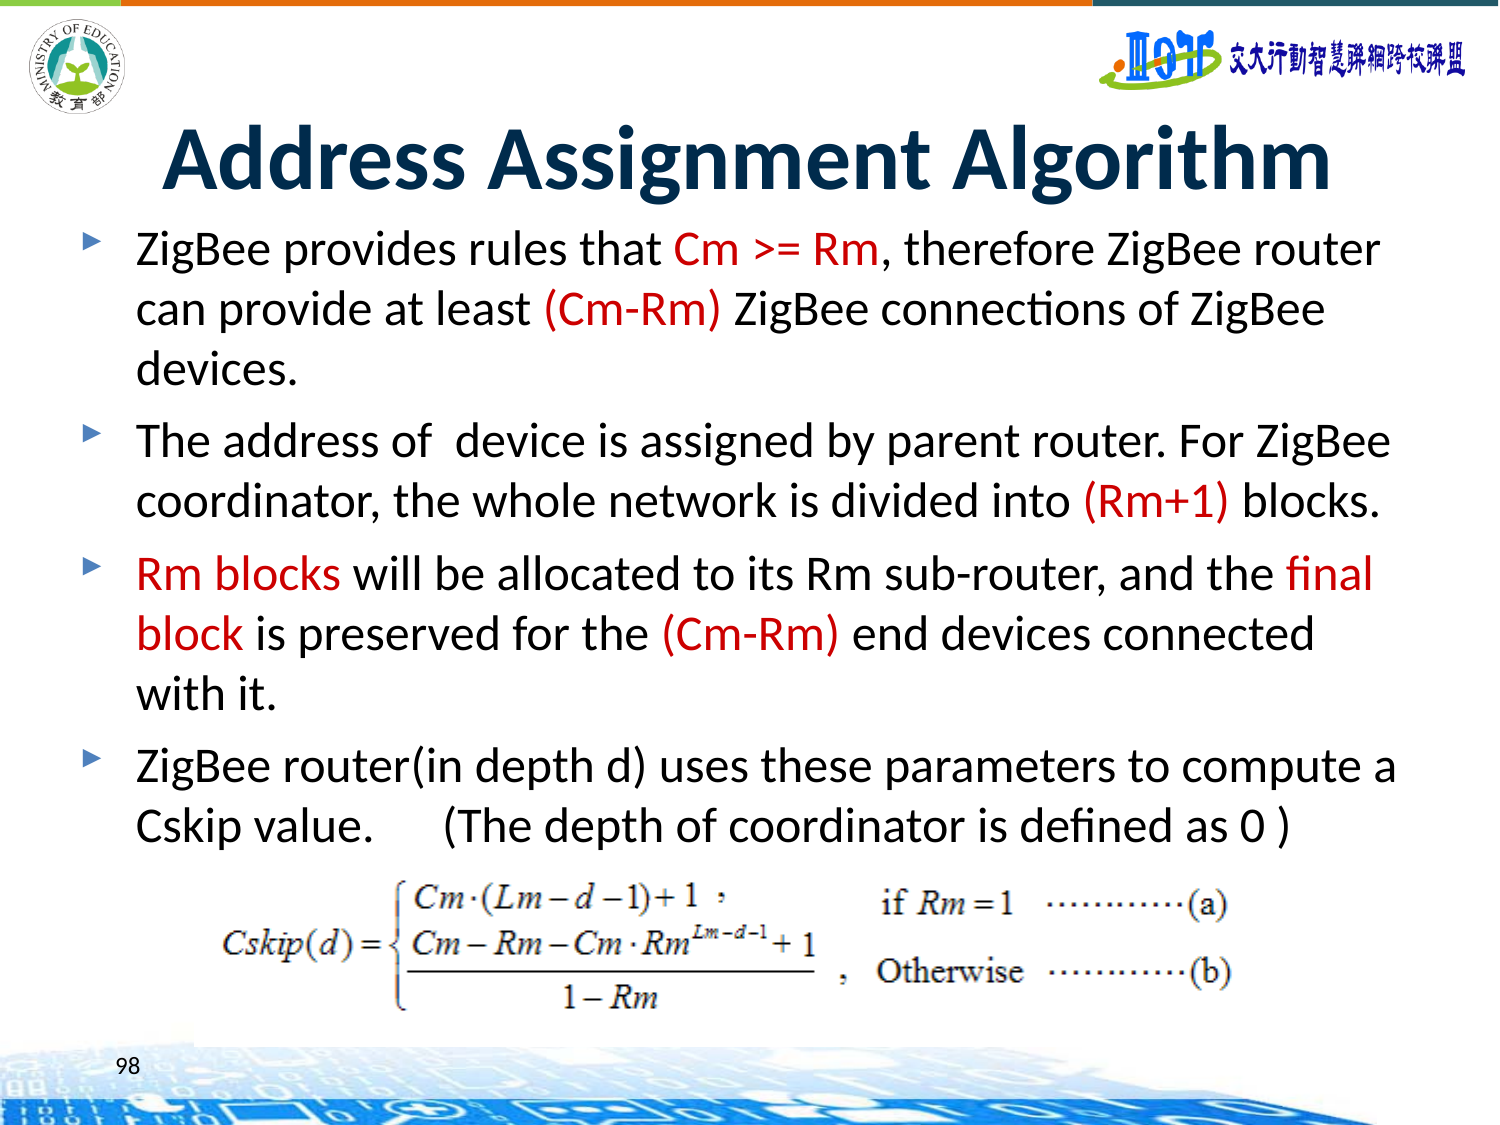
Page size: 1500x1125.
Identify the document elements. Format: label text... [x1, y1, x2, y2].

text_box ZigBee provides rules that Cm >= Rm, therefore ZigBee router can provide at least (Cm-Rm) ZigBee connections of ZigBee devices. The address of device is assigned by parent router. For ZigBee coordinator, the whole network is divided into (Rm+1) blocks. Rm blocks will be allocated to its Rm sub-router, and the final block is preserved for the (Cm-Rm) end devices connected with it. ZigBee router(in depth d) uses these parameters to compute a Cskip value. (The depth of coordinator is defined as 0 ) [64, 207, 1424, 1047]
picture [0, 987, 1377, 1125]
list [194, 847, 1259, 1048]
picture [29, 19, 125, 114]
title Address Assignment Algorithm [73, 69, 1424, 207]
picture [1099, 30, 1465, 90]
slide_number 98 [100, 1042, 426, 1103]
